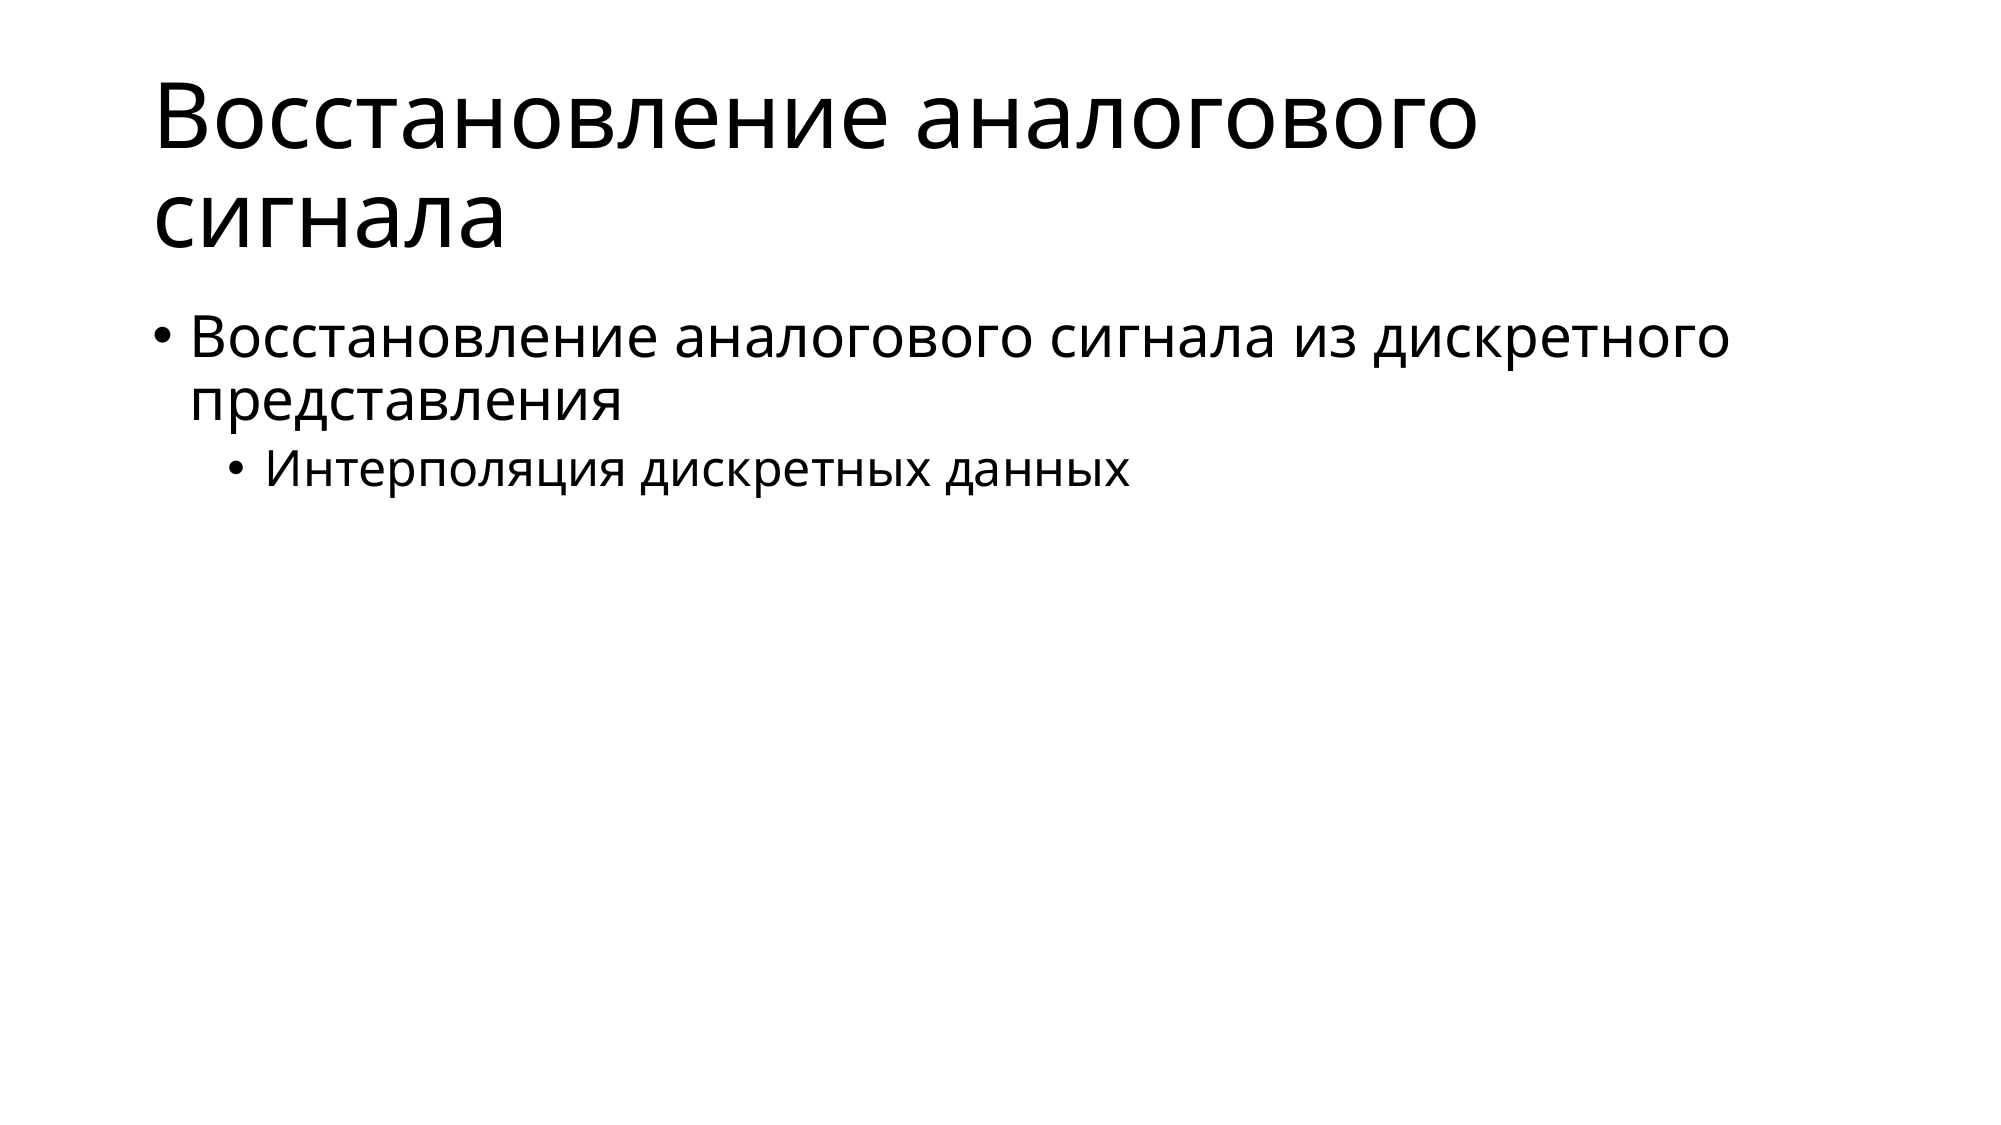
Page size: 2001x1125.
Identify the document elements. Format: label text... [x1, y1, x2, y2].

title Восстановление аналогового сигнала [137, 59, 1863, 278]
list Восстановление аналогового сигнала из дискретного представления Интерполяция дискретных данных [137, 299, 1863, 1014]
